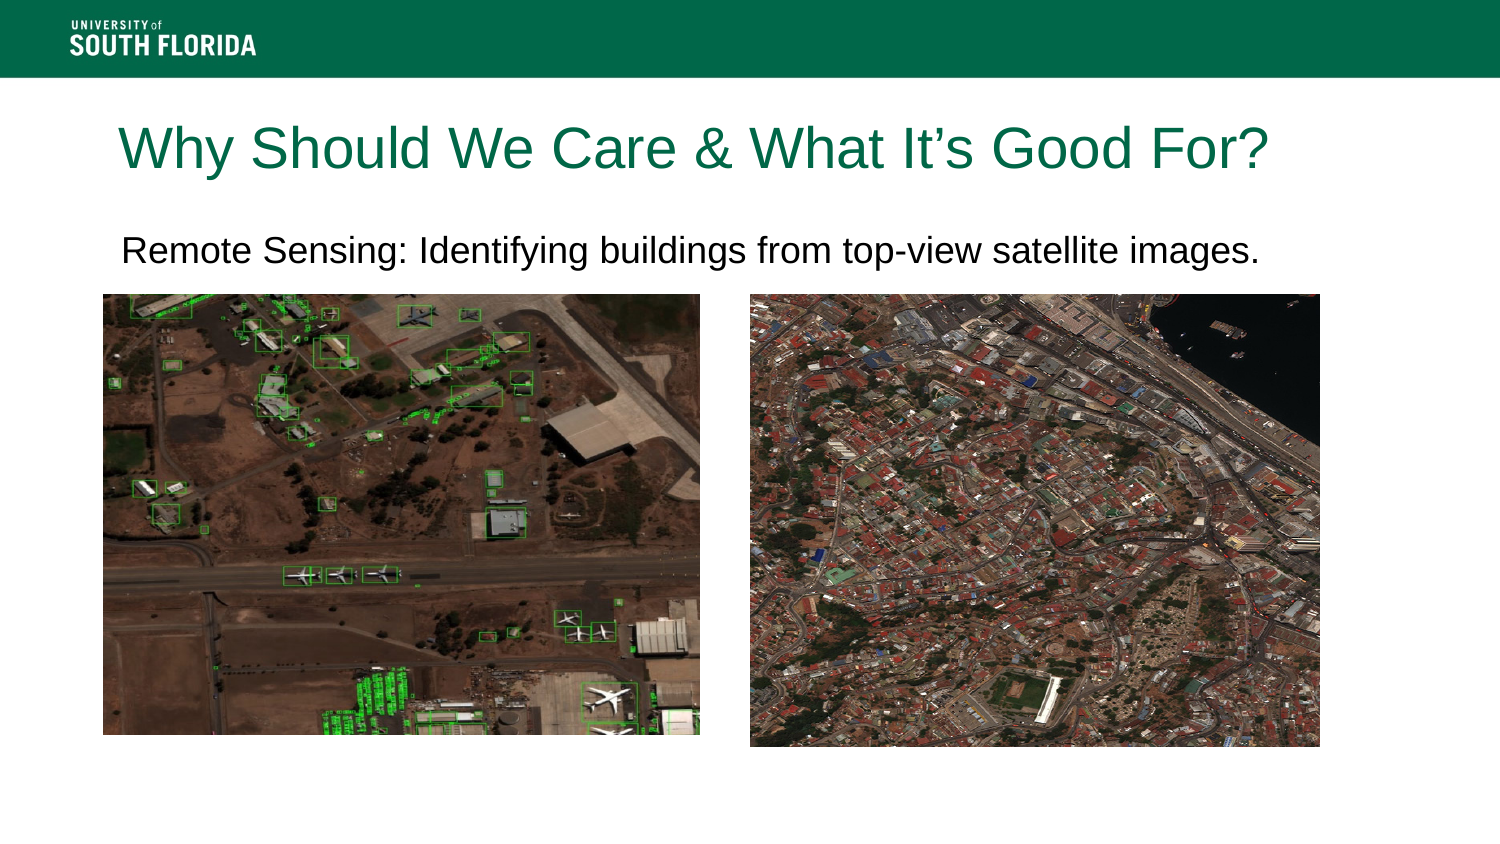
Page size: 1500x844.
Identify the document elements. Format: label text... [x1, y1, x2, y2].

title Why Should We Care & What It’s Good For? [103, 94, 1397, 180]
picture [0, 0, 1500, 844]
list Remote Sensing: Identifying buildings from top-view satellite images. [103, 180, 1397, 331]
